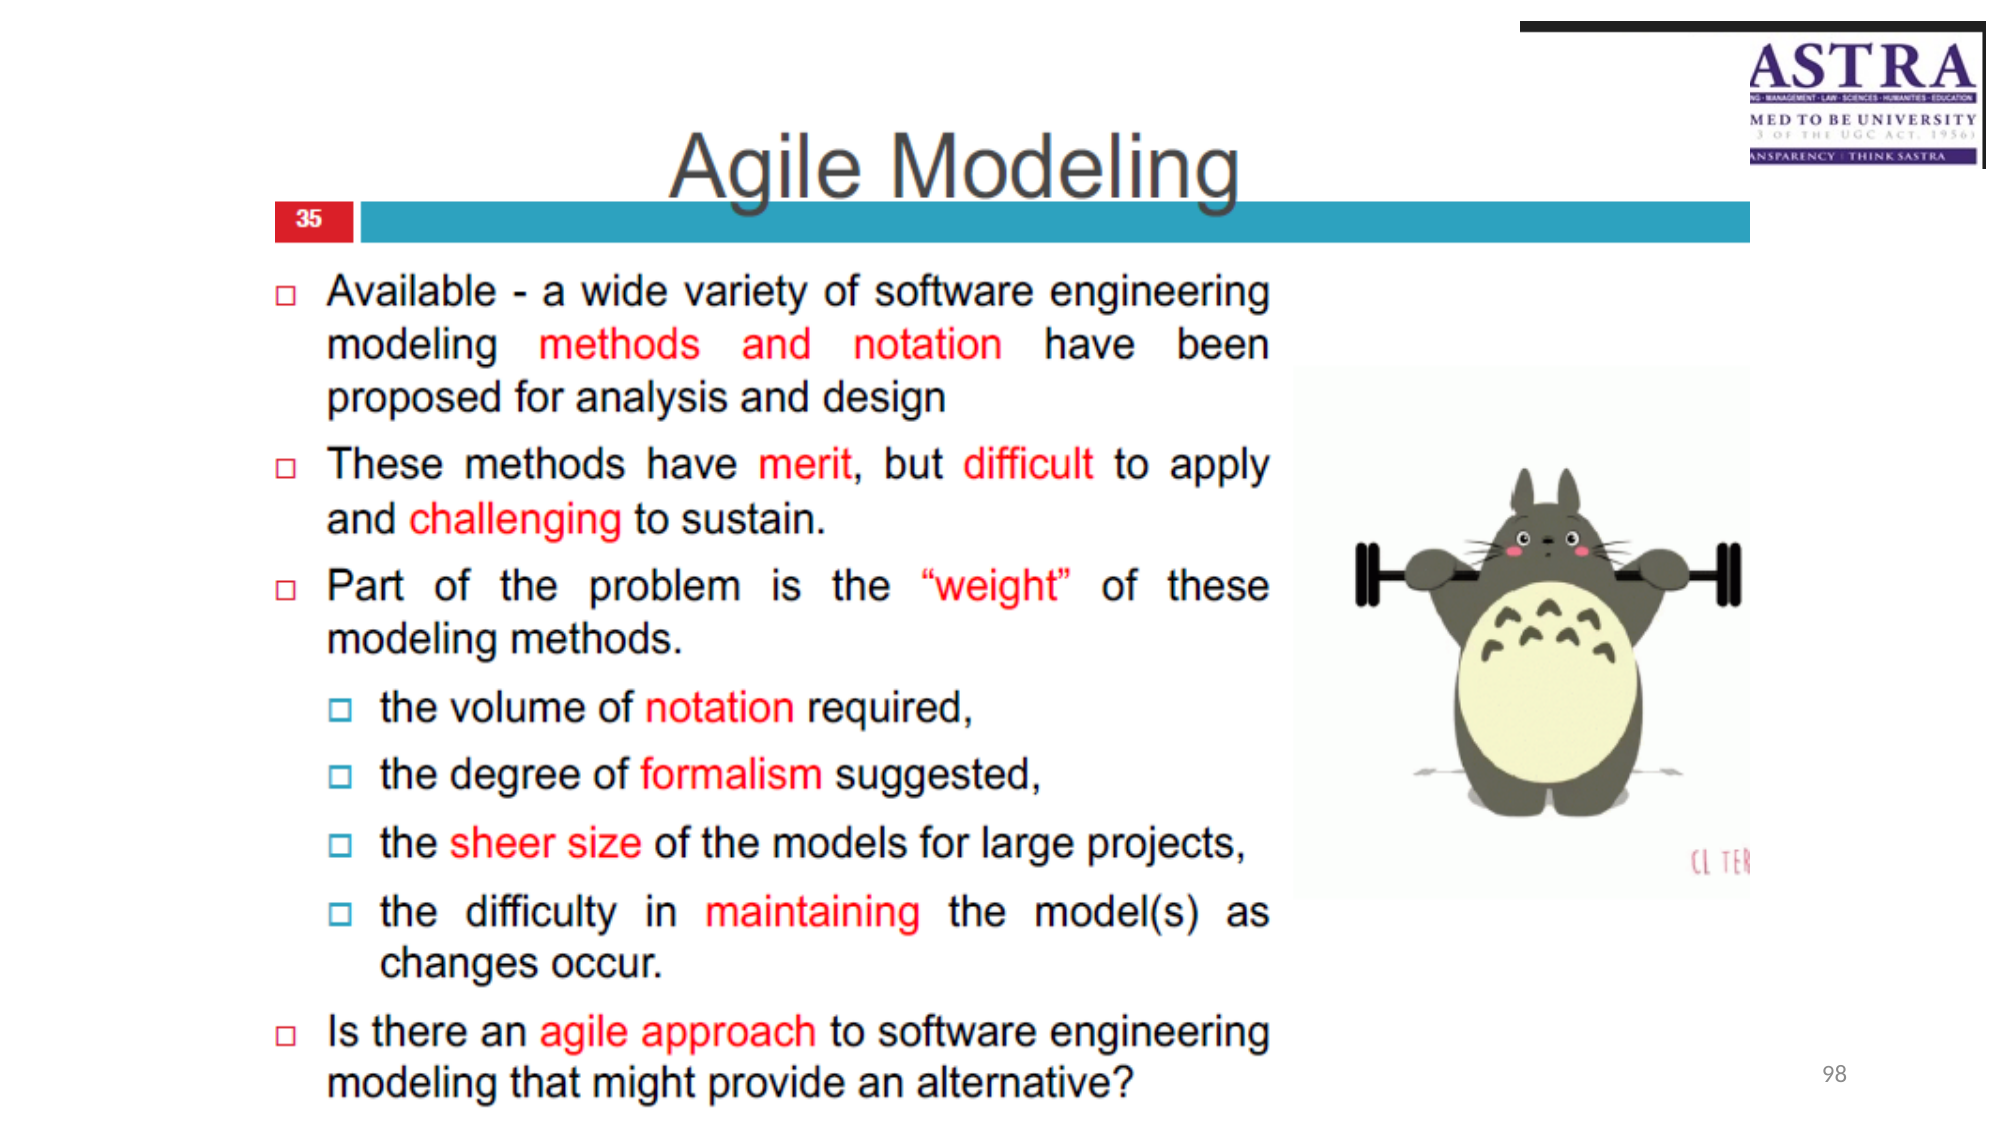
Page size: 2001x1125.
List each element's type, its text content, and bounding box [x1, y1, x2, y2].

slide_number 98 [1751, 1042, 1863, 1103]
picture [274, 21, 1986, 1125]
